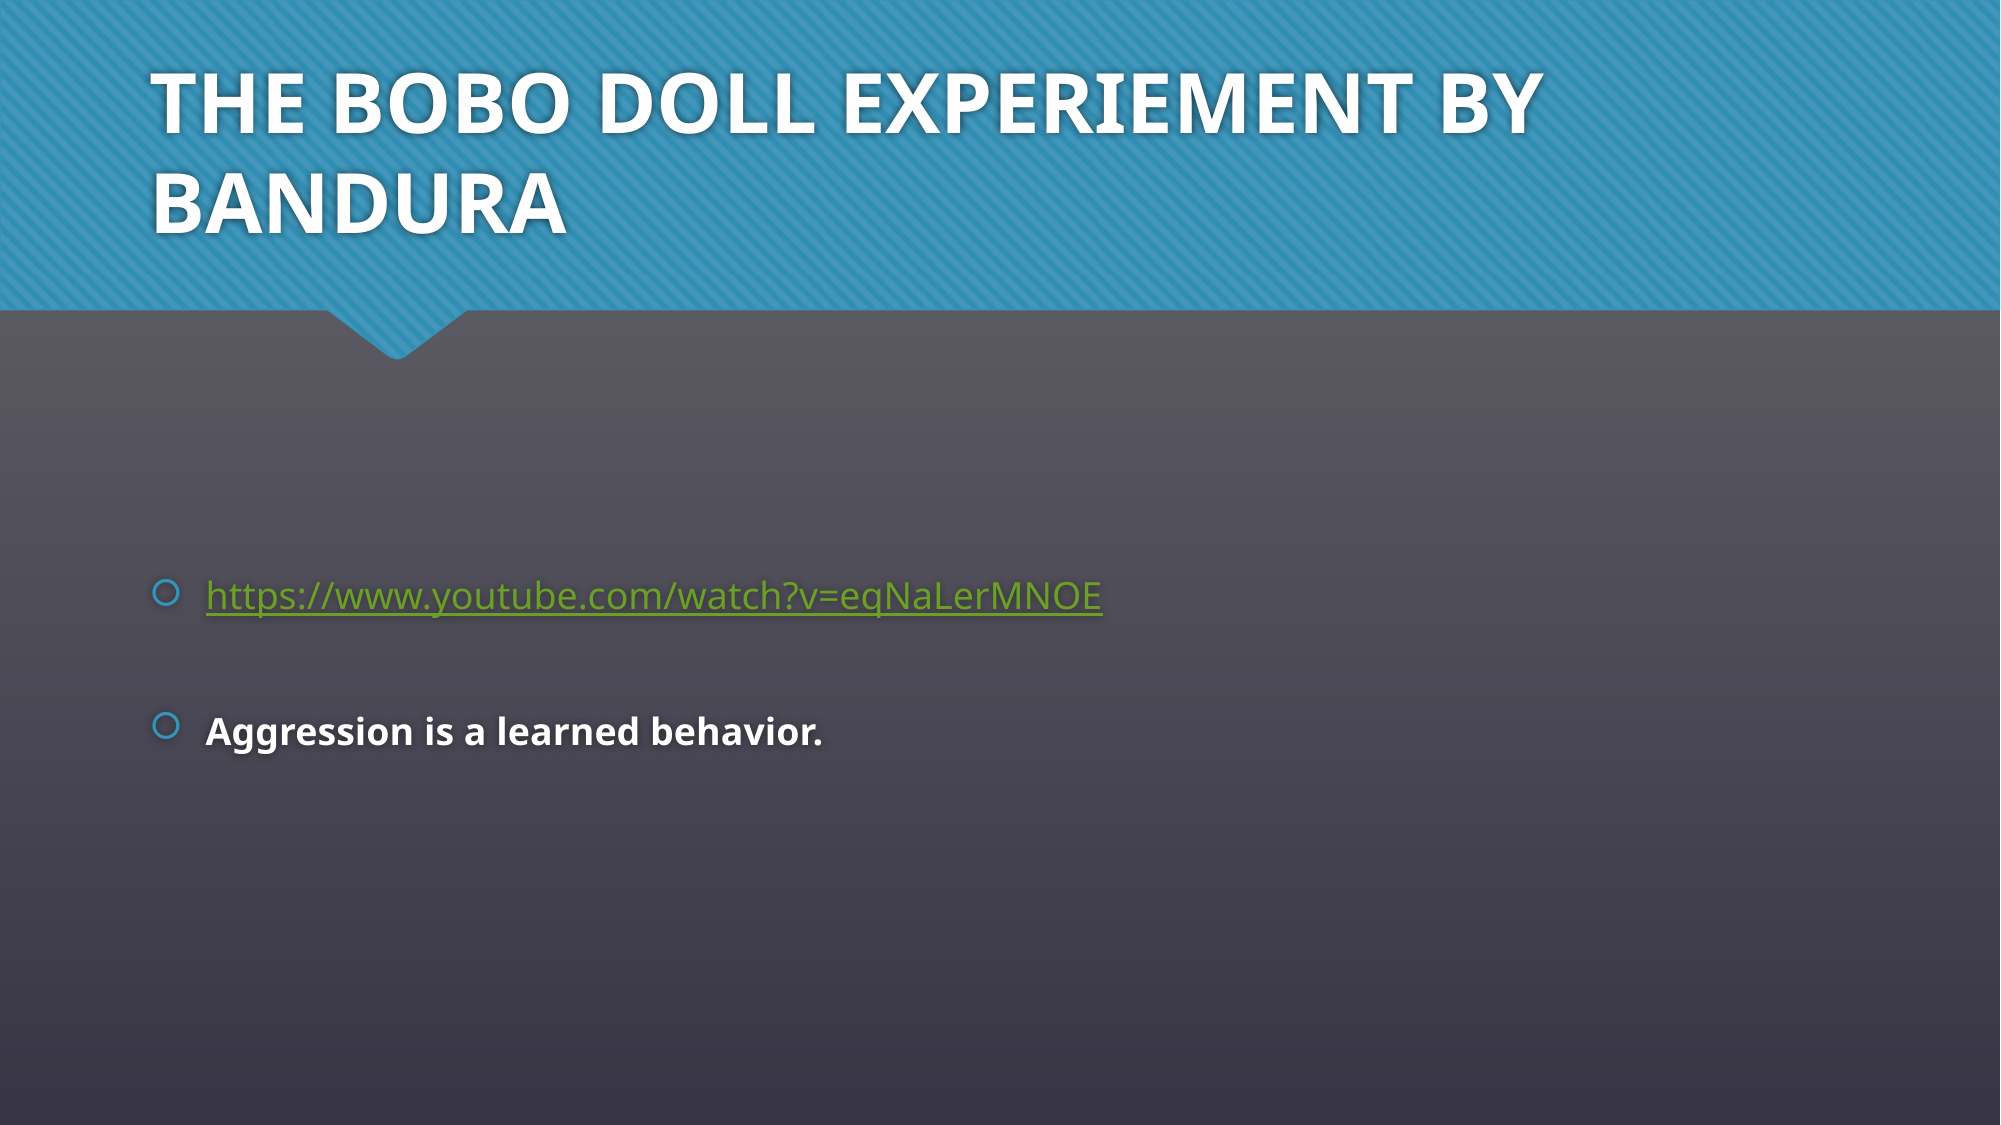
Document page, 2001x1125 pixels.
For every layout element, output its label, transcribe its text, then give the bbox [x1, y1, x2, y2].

title THE BOBO DOLL EXPERIEMENT BY BANDURA [134, 138, 1934, 259]
list https://www.youtube.com/watch?v=eqNaLerMNOE Aggression is a learned behavior. [134, 364, 1866, 962]
